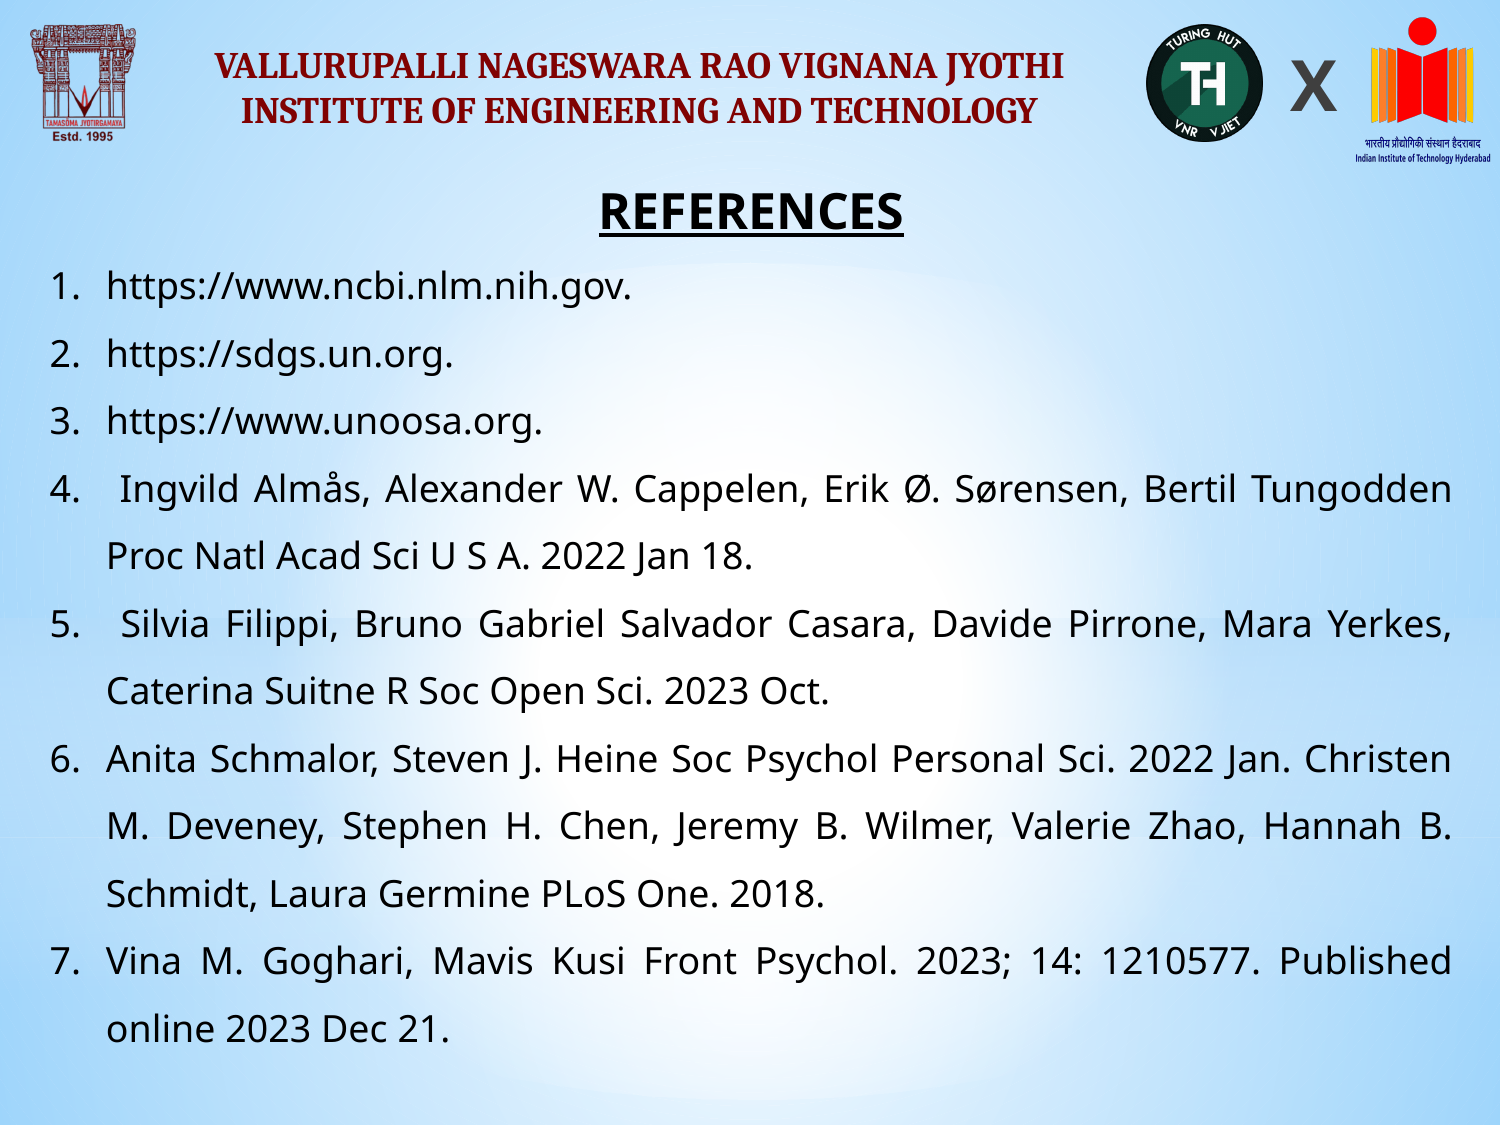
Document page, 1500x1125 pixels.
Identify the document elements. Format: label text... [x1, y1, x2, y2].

text_box REFERENCES https://www.ncbi.nlm.nih.gov. https://sdgs.un.org. https://www.unoosa.org. Ingvild Almås, Alexander W. Cappelen, Erik Ø. Sørensen, Bertil Tungodden Proc Natl Acad Sci U S A. 2022 Jan 18. Silvia Filippi, Bruno Gabriel Salvador Casara, Davide Pirrone, Mara Yerkes, Caterina Suitne R Soc Open Sci. 2023 Oct. Anita Schmalor, Steven J. Heine Soc Psychol Personal Sci. 2022 Jan. Christen M. Deveney, Stephen H. Chen, Jeremy B. Wilmer, Valerie Zhao, Hannah B. Schmidt, Laura Germine PLoS One. 2018. Vina M. Goghari, Mavis Kusi Front Psychol. 2023; 14: 1210577. Published online 2023 Dec 21. [34, 142, 1469, 1099]
picture [1146, 24, 1264, 142]
picture [24, 24, 142, 142]
text_box X [1275, 25, 1349, 141]
text_box X [1495, 25, 1500, 141]
picture [1354, 16, 1491, 166]
text_box VALLURUPALLI NAGESWARA RAO VIGNANA JYOTHI INSTITUTE OF ENGINEERING AND TECHNOLOGY [174, 25, 1105, 146]
